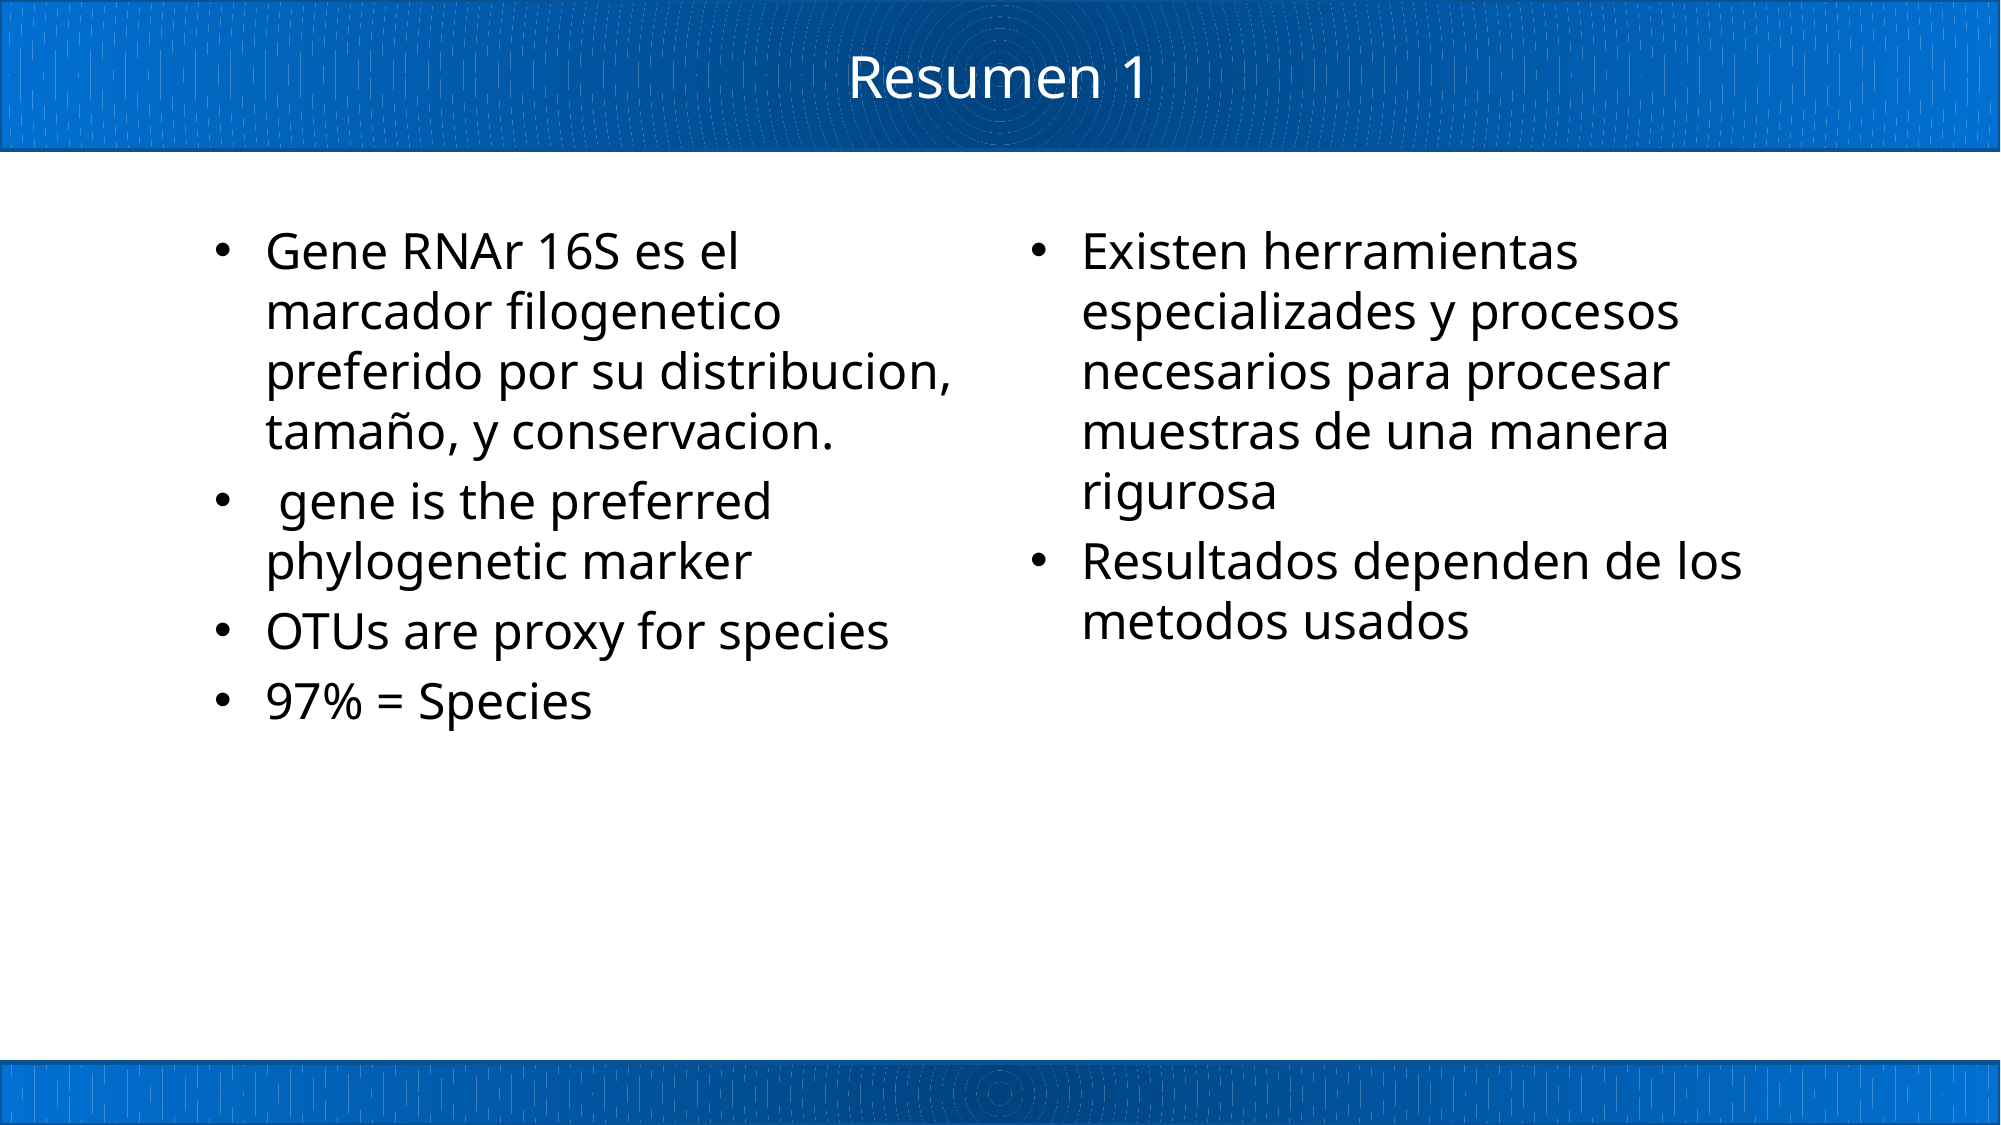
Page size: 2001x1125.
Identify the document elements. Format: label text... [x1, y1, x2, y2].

list Gene RNAr 16S es el marcador filogenetico preferido por su distribucion, tamaño, y conservacion. gene is the preferred phylogenetic marker OTUs are proxy for species 97% = Species [200, 212, 976, 1013]
title Resumen 1 [200, 0, 1800, 150]
list Existen herramientas especializades y procesos necesarios para procesar muestras de una manera rigurosa Resultados dependen de los metodos usados [1016, 212, 1800, 1013]
